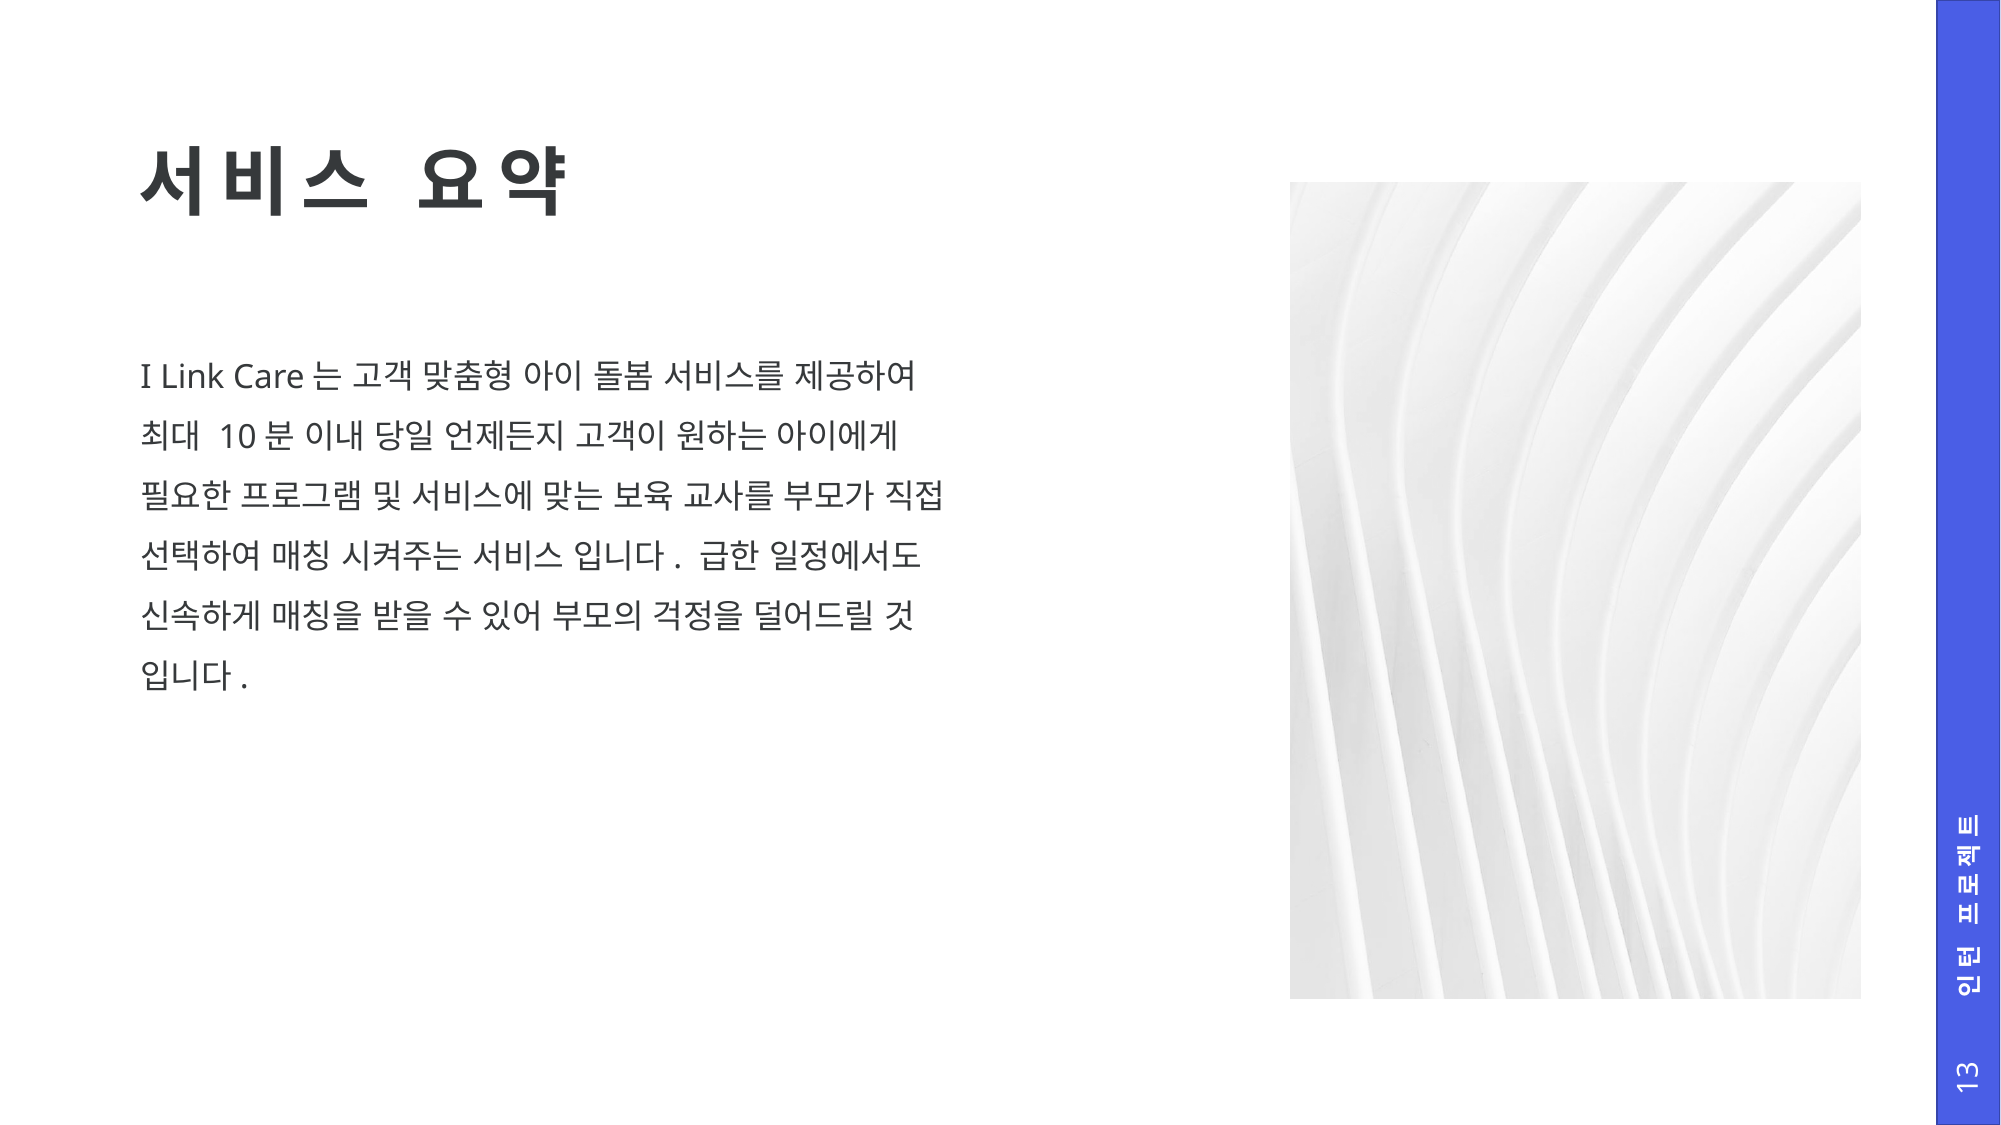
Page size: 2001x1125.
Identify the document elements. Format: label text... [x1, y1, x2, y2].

list I Link Care는 고객 맞춤형 아이 돌봄 서비스를 제공하여 최대 10분 이내 당일 언제든지 고객이 원하는 아이에게 필요한 프로그램 및 서비스에 맞는 보육 교사를 부모가 직접 선택하여 매칭 시켜주는 서비스 입니다. 급한 일정에서도 신속하게 매칭을 받을 수 있어 부모의 걱정을 덜어드릴 것 입니다. [140, 335, 956, 857]
slide_number 13 [1937, 1032, 2000, 1125]
title 서비스 요약 [139, 145, 1082, 306]
picture [1290, 182, 1861, 999]
footer 인턴 프로젝트 [1937, 0, 2000, 1032]
